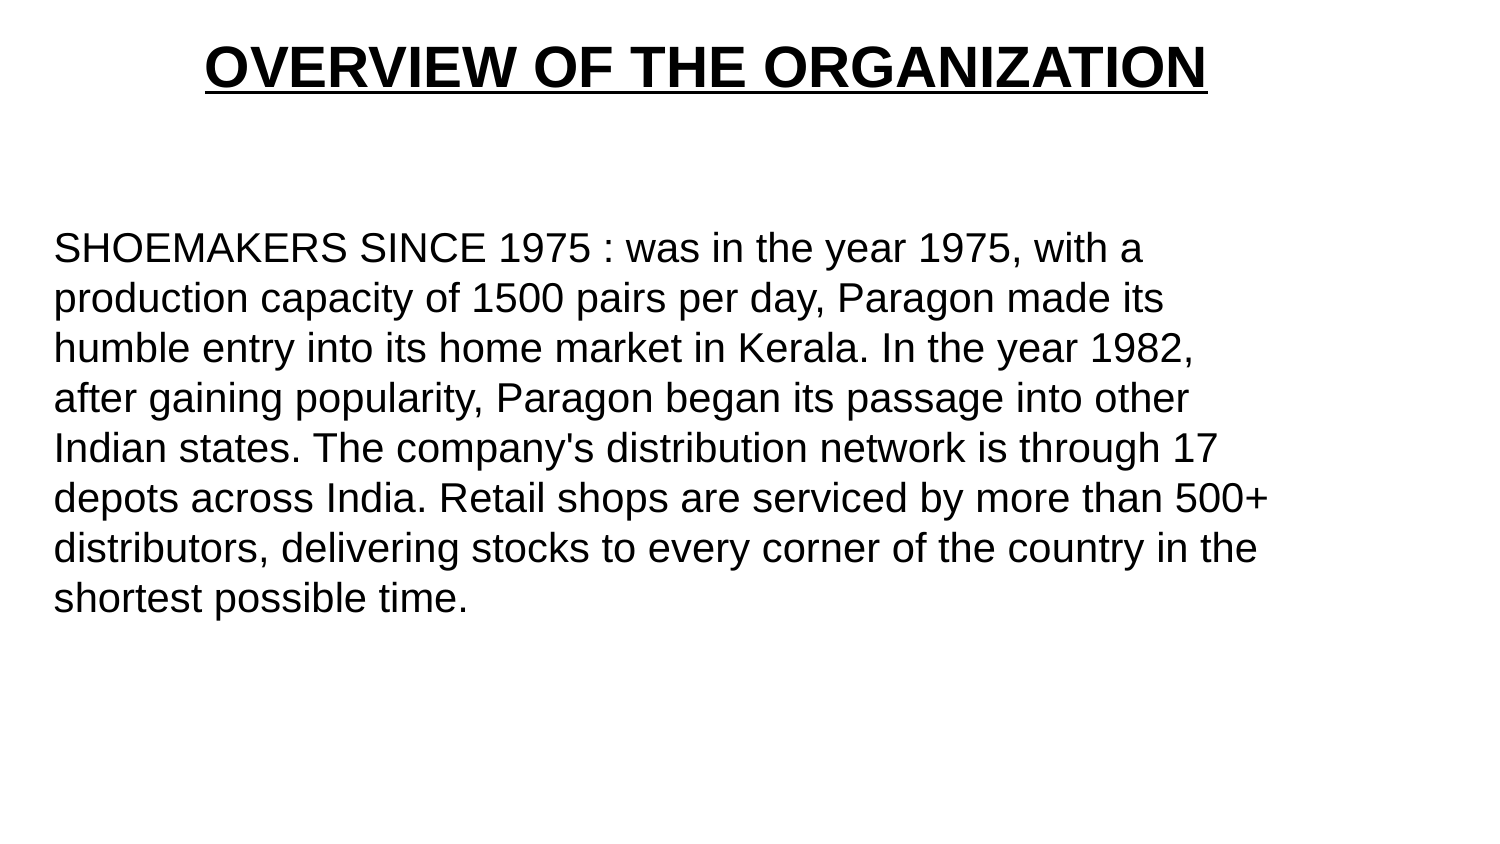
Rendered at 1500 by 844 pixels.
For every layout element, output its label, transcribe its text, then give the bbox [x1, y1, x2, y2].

text_box SHOEMAKERS SINCE 1975 : was in the year 1975, with a production capacity of 1500 pairs per day, Paragon made its humble entry into its home market in Kerala. In the year 1982, after gaining popularity, Paragon began its passage into other Indian states. The company's distribution network is through 17 depots across India. Retail shops are serviced by more than 500+ distributors, delivering stocks to every corner of the country in the shortest possible time. [38, 213, 1287, 629]
text_box OVERVIEW OF THE ORGANIZATION [190, 21, 1500, 107]
